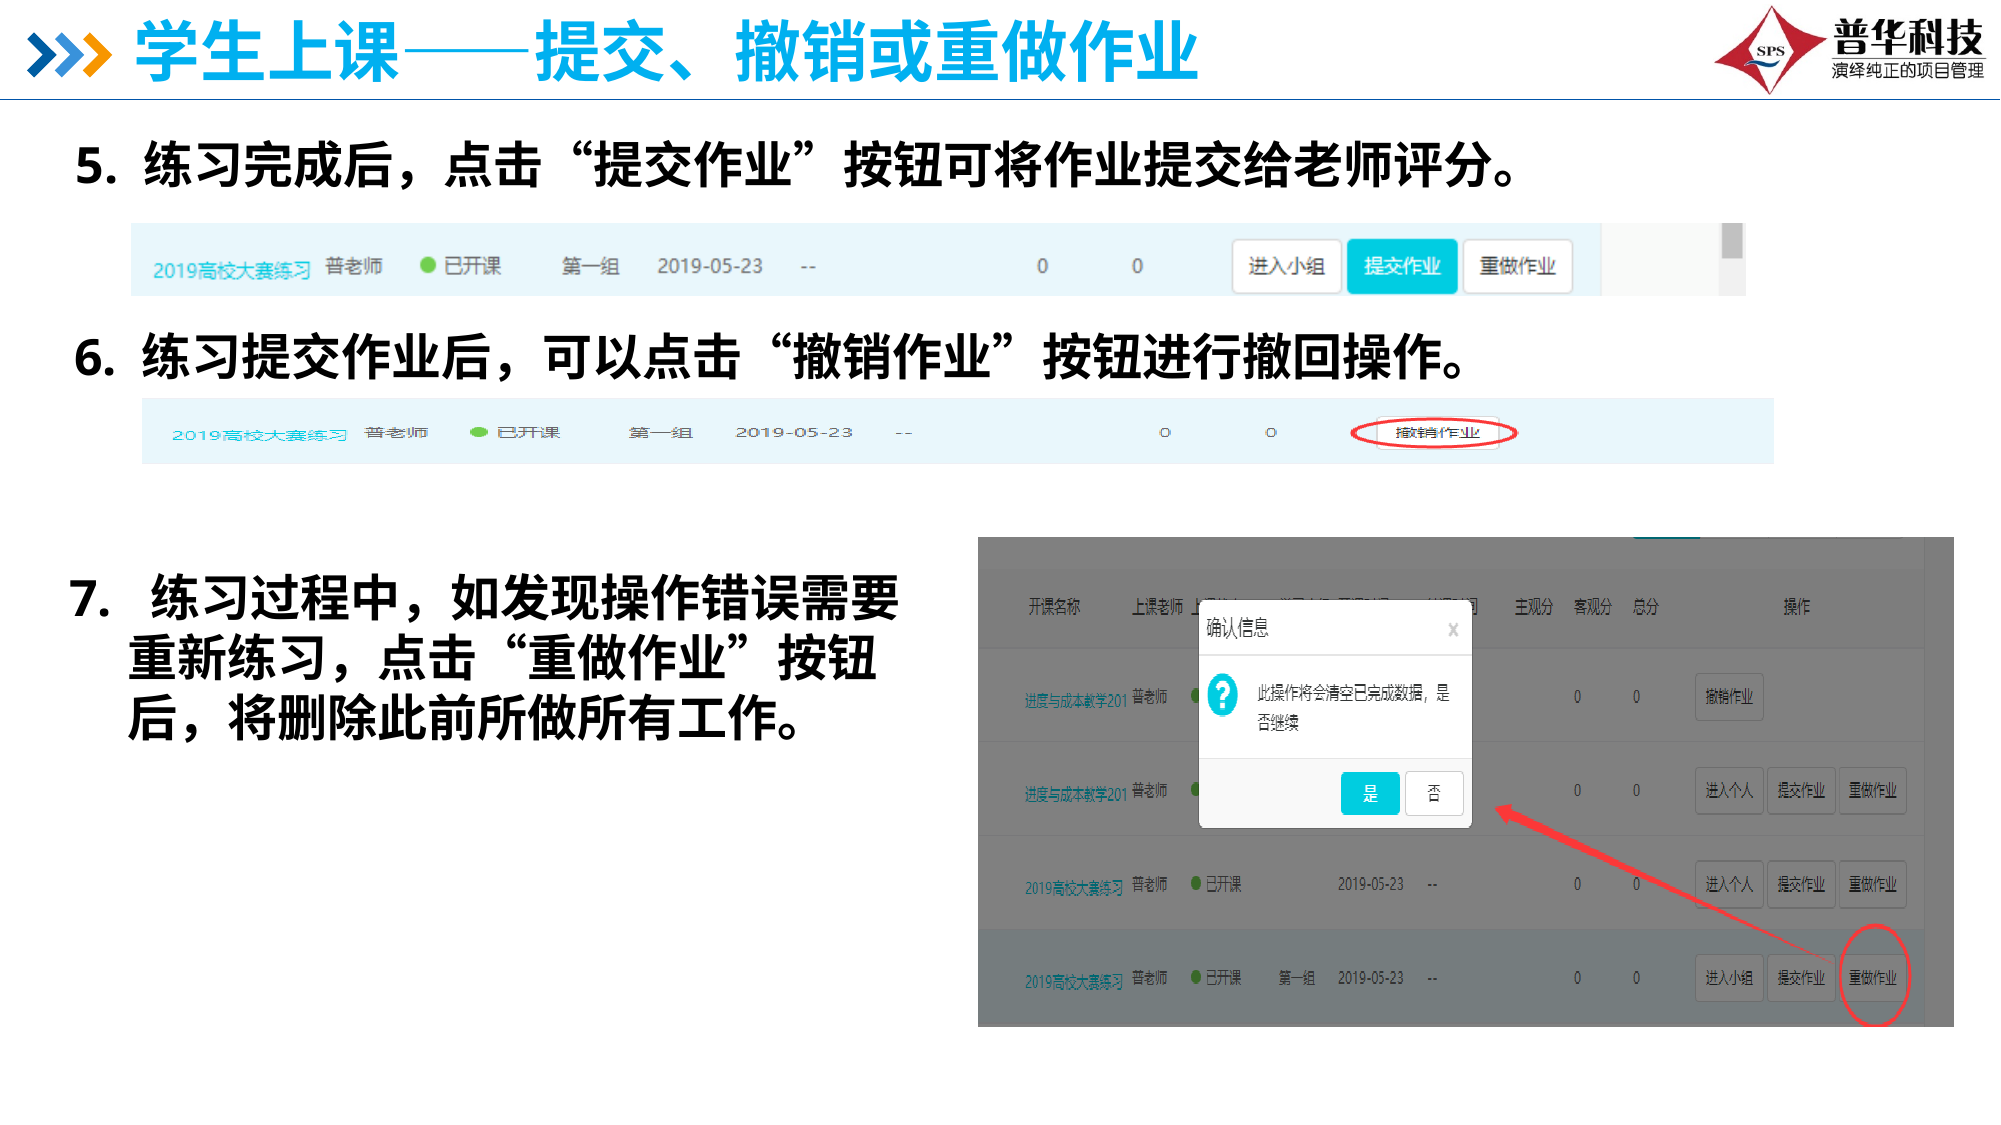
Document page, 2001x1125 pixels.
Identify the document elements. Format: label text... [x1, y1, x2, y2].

picture [1703, 4, 1999, 95]
text_box 6. 练习提交作业后，可以点击“撤销作业”按钮进行撤回操作。 [59, 318, 1646, 393]
picture [978, 537, 1954, 1027]
picture [142, 396, 1774, 507]
text_box 5. 练习完成后，点击“提交作业”按钮可将作业提交给老师评分。 [61, 126, 1896, 201]
picture [131, 223, 1746, 296]
text_box 7. 练习过程中，如发现操作错误需要重新练习，点击“重做作业”按钮后，将删除此前所做所有工作。 [54, 558, 925, 839]
title 学生上课——提交、撤销或重做作业 [118, 20, 1736, 91]
